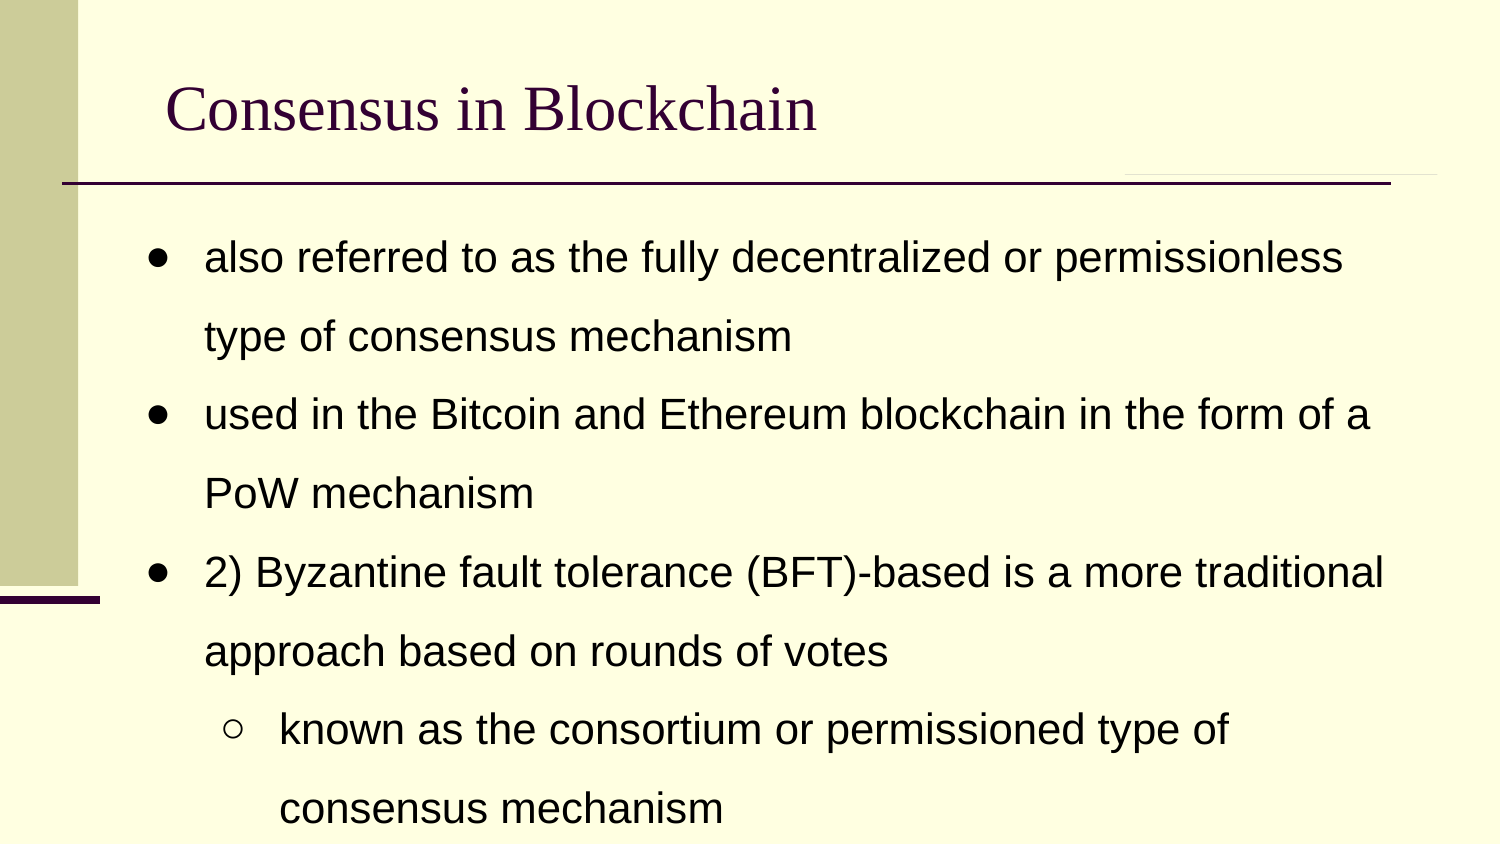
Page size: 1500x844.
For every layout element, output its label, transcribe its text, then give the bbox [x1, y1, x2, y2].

text_box also referred to as the fully decentralized or permissionless type of consensus mechanism used in the Bitcoin and Ethereum blockchain in the form of a PoW mechanism 2) Byzantine fault tolerance (BFT)-based is a more traditional approach based on rounds of votes known as the consortium or permissioned type of consensus mechanism [114, 187, 1425, 844]
title Consensus in Blockchain [150, 34, 1425, 175]
